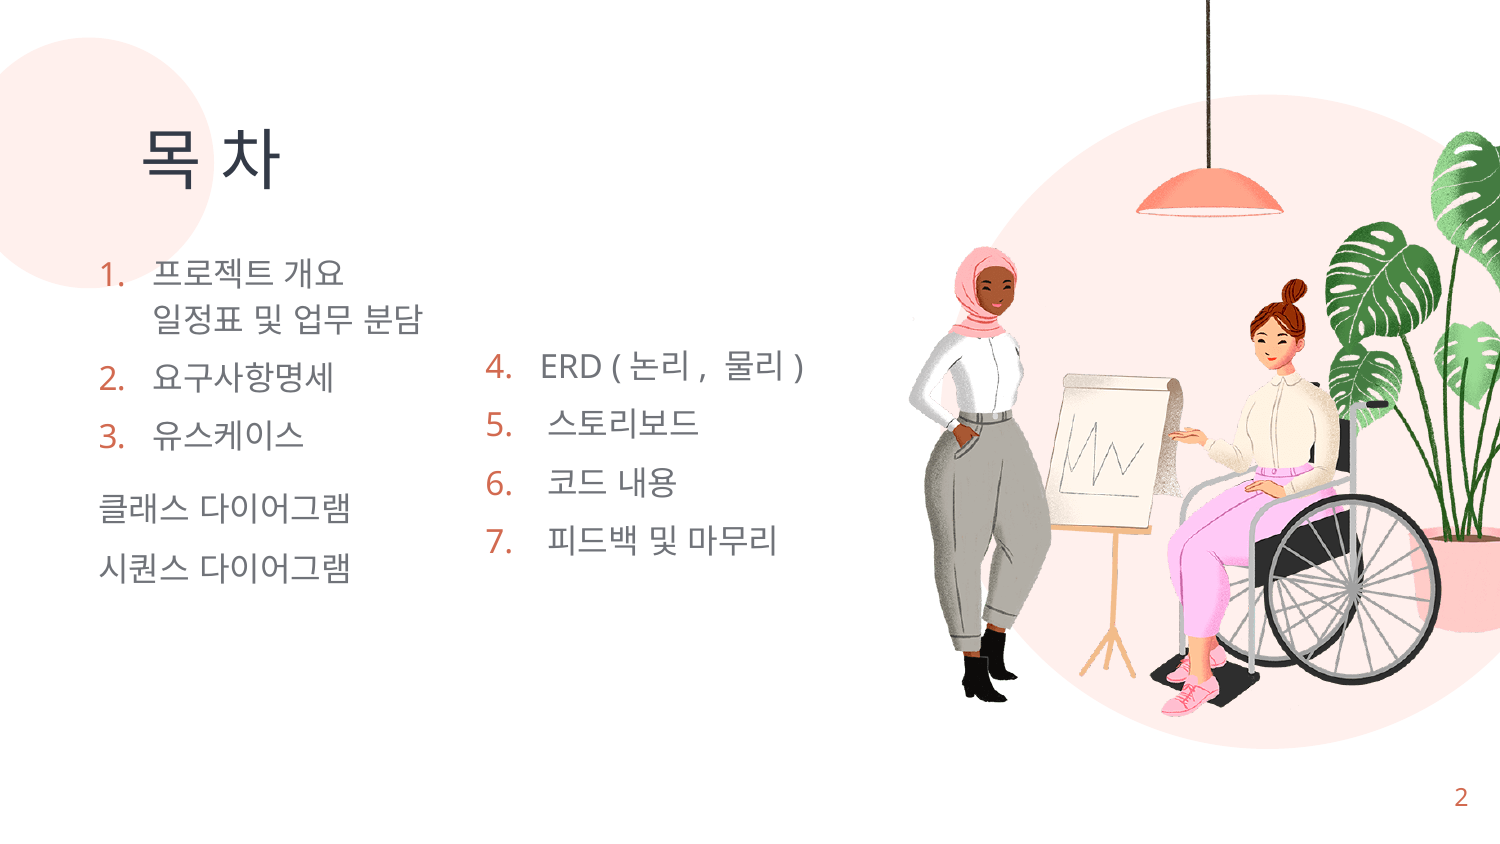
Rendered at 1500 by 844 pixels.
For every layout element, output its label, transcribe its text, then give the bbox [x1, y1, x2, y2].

picture [908, 0, 1500, 717]
title 목 차 [140, 122, 887, 203]
list 프로젝트 개요 일정표 및 업무 분담 요구사항명세 유스케이스 클래스 다이어그램 시퀀스 다이어그램 [77, 247, 427, 717]
slide_number 2 [1378, 766, 1469, 832]
list 4. ERD (논리, 물리) 5. 스토리보드 6. 코드 내용 7. 피드백 및 마무리 [464, 339, 887, 724]
